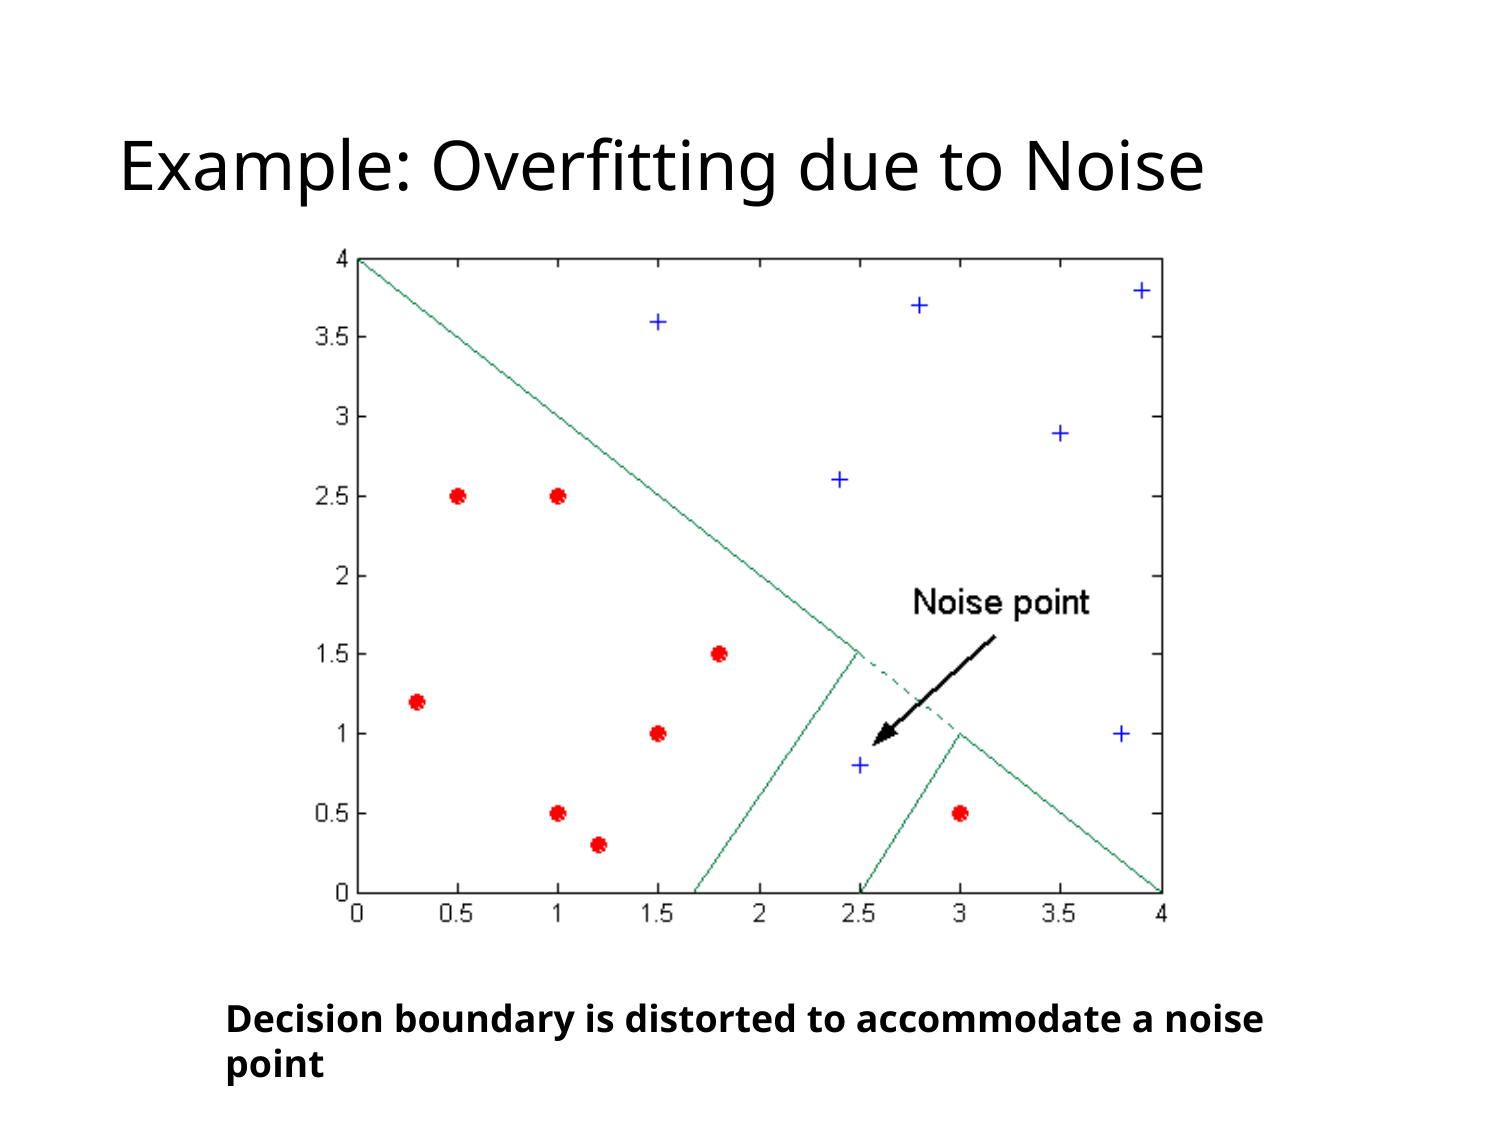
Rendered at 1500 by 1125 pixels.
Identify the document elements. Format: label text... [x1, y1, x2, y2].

text_box Decision boundary is distorted to accommodate a noise point [210, 987, 1325, 1093]
picture [222, 236, 1260, 950]
title Example: Overfitting due to Noise [103, 59, 1397, 278]
